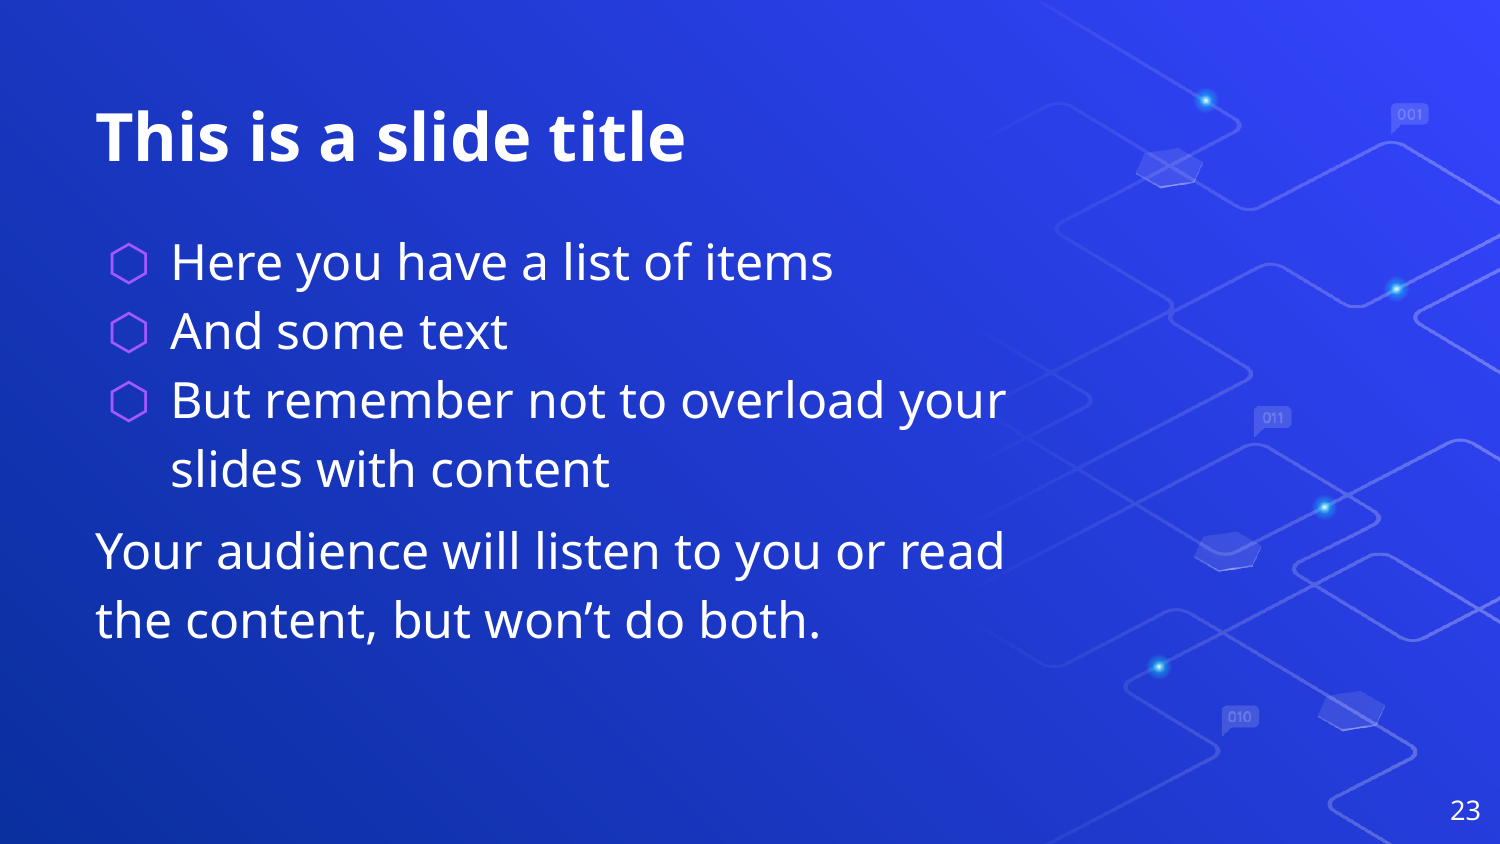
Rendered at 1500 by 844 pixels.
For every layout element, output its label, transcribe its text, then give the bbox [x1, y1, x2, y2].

title This is a slide title [95, 33, 1082, 175]
list Here you have a list of items And some text But remember not to overload your slides with content Your audience will listen to you or read the content, but won’t do both. [95, 221, 1082, 741]
slide_number 23 [1391, 779, 1482, 844]
picture [0, 0, 1500, 844]
